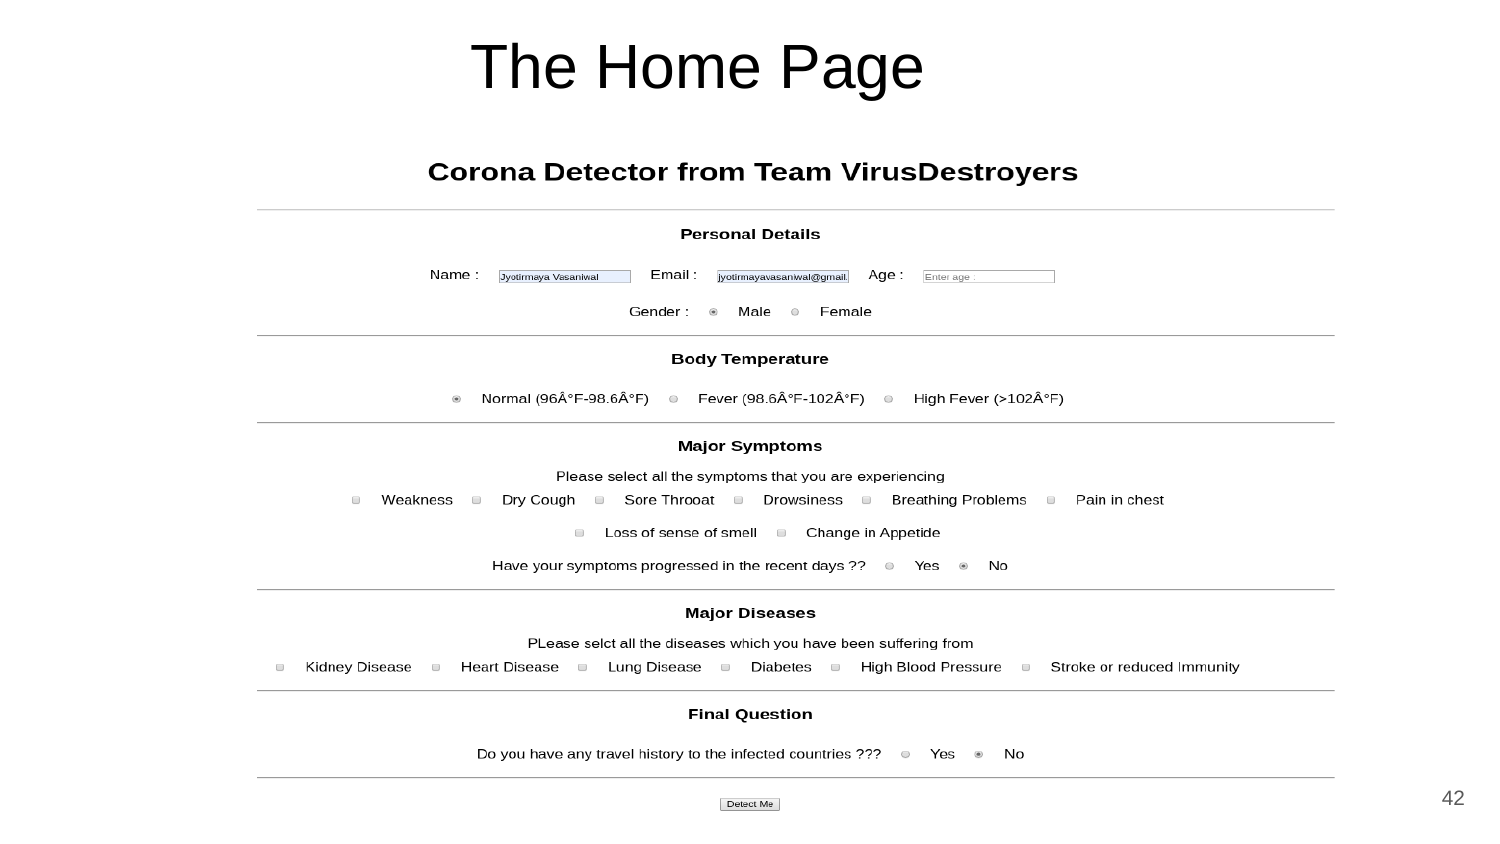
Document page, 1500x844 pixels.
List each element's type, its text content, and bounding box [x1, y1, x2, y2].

slide_number ‹#› [1389, 764, 1480, 830]
title The Home Page [455, 10, 1136, 127]
picture [256, 137, 1335, 816]
